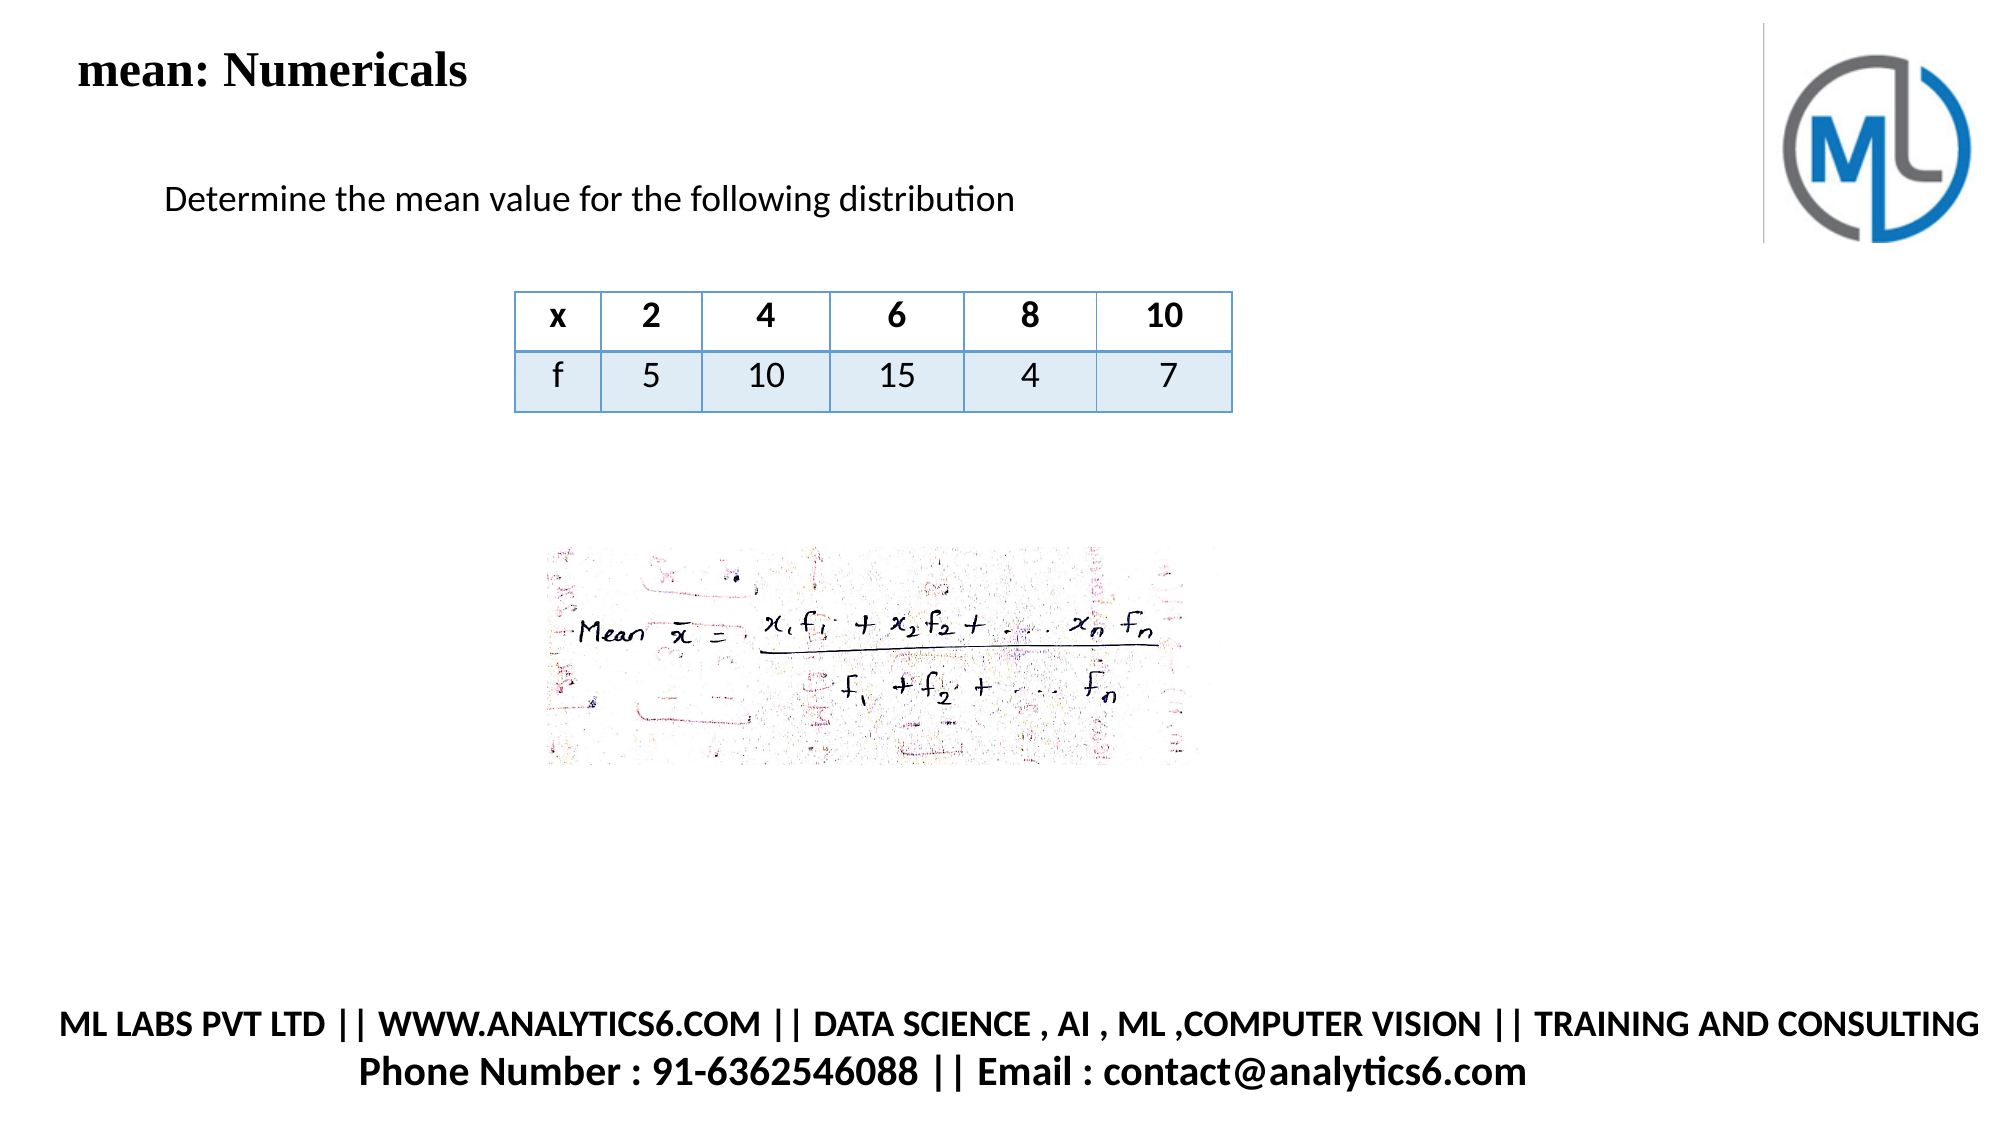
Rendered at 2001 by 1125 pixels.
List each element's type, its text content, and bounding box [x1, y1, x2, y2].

table_cell 4 [965, 353, 1096, 411]
picture [547, 547, 1221, 765]
slide_number ML LABS PVT LTD || WWW.ANALYTICS6.COM || DATA SCIENCE , AI , ML ,COMPUTER VISION || TRAINING AND CONSULTING Phone Number : 91-6362546088 || Email : contact@analytics6.com [44, 991, 2000, 1052]
table_cell 7 [1097, 353, 1231, 411]
text_box Determine the mean value for the following distribution [149, 166, 1183, 227]
table_header 6 [831, 293, 963, 350]
table_header x [516, 293, 600, 350]
table_header 4 [703, 293, 829, 350]
title mean: Numericals [62, 35, 1881, 290]
table_cell 10 [703, 353, 829, 411]
table_cell 15 [831, 353, 963, 411]
table_cell f [516, 353, 600, 411]
table_header 10 [1097, 293, 1231, 350]
table_cell 5 [602, 353, 701, 411]
table_header 8 [965, 293, 1096, 350]
table_header 2 [602, 293, 701, 350]
picture [1761, 23, 1981, 243]
